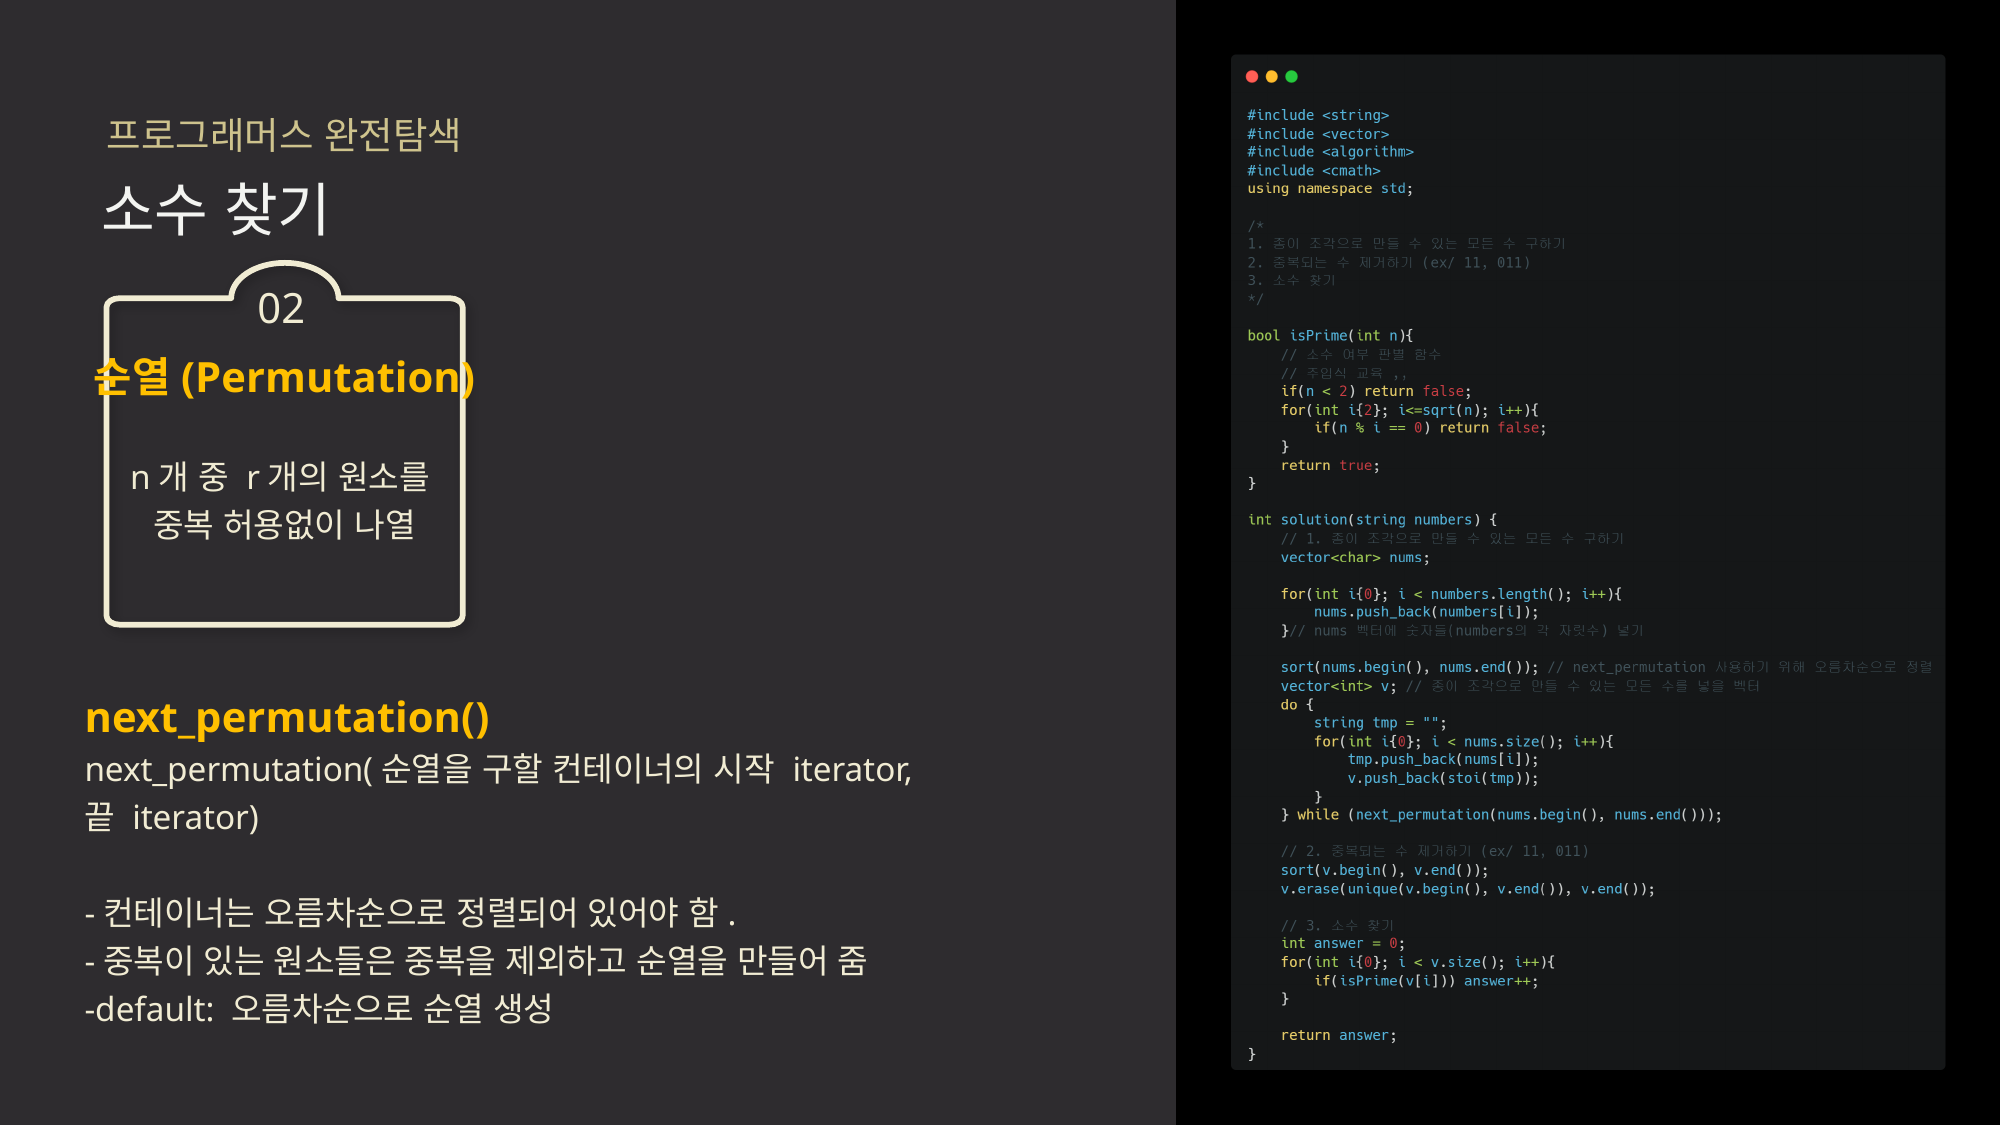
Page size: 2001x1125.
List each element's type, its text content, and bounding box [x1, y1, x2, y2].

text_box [91, 105, 342, 252]
text_box 프로그래머스 완전탐색 [70, 104, 499, 165]
text_box next_permutation() next_permutation(순열을 구할 컨테이너의 시작 iterator, 끝 iterator) -컨테이너는 오름차순으로 정렬되어 있어야 함. -중복이 있는 원소들은 중복을 제외하고 순열을 만들어 줌 -default: 오름차순으로 순열 생성 [69, 673, 937, 1036]
picture [1176, 0, 2000, 1125]
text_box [101, 262, 468, 625]
